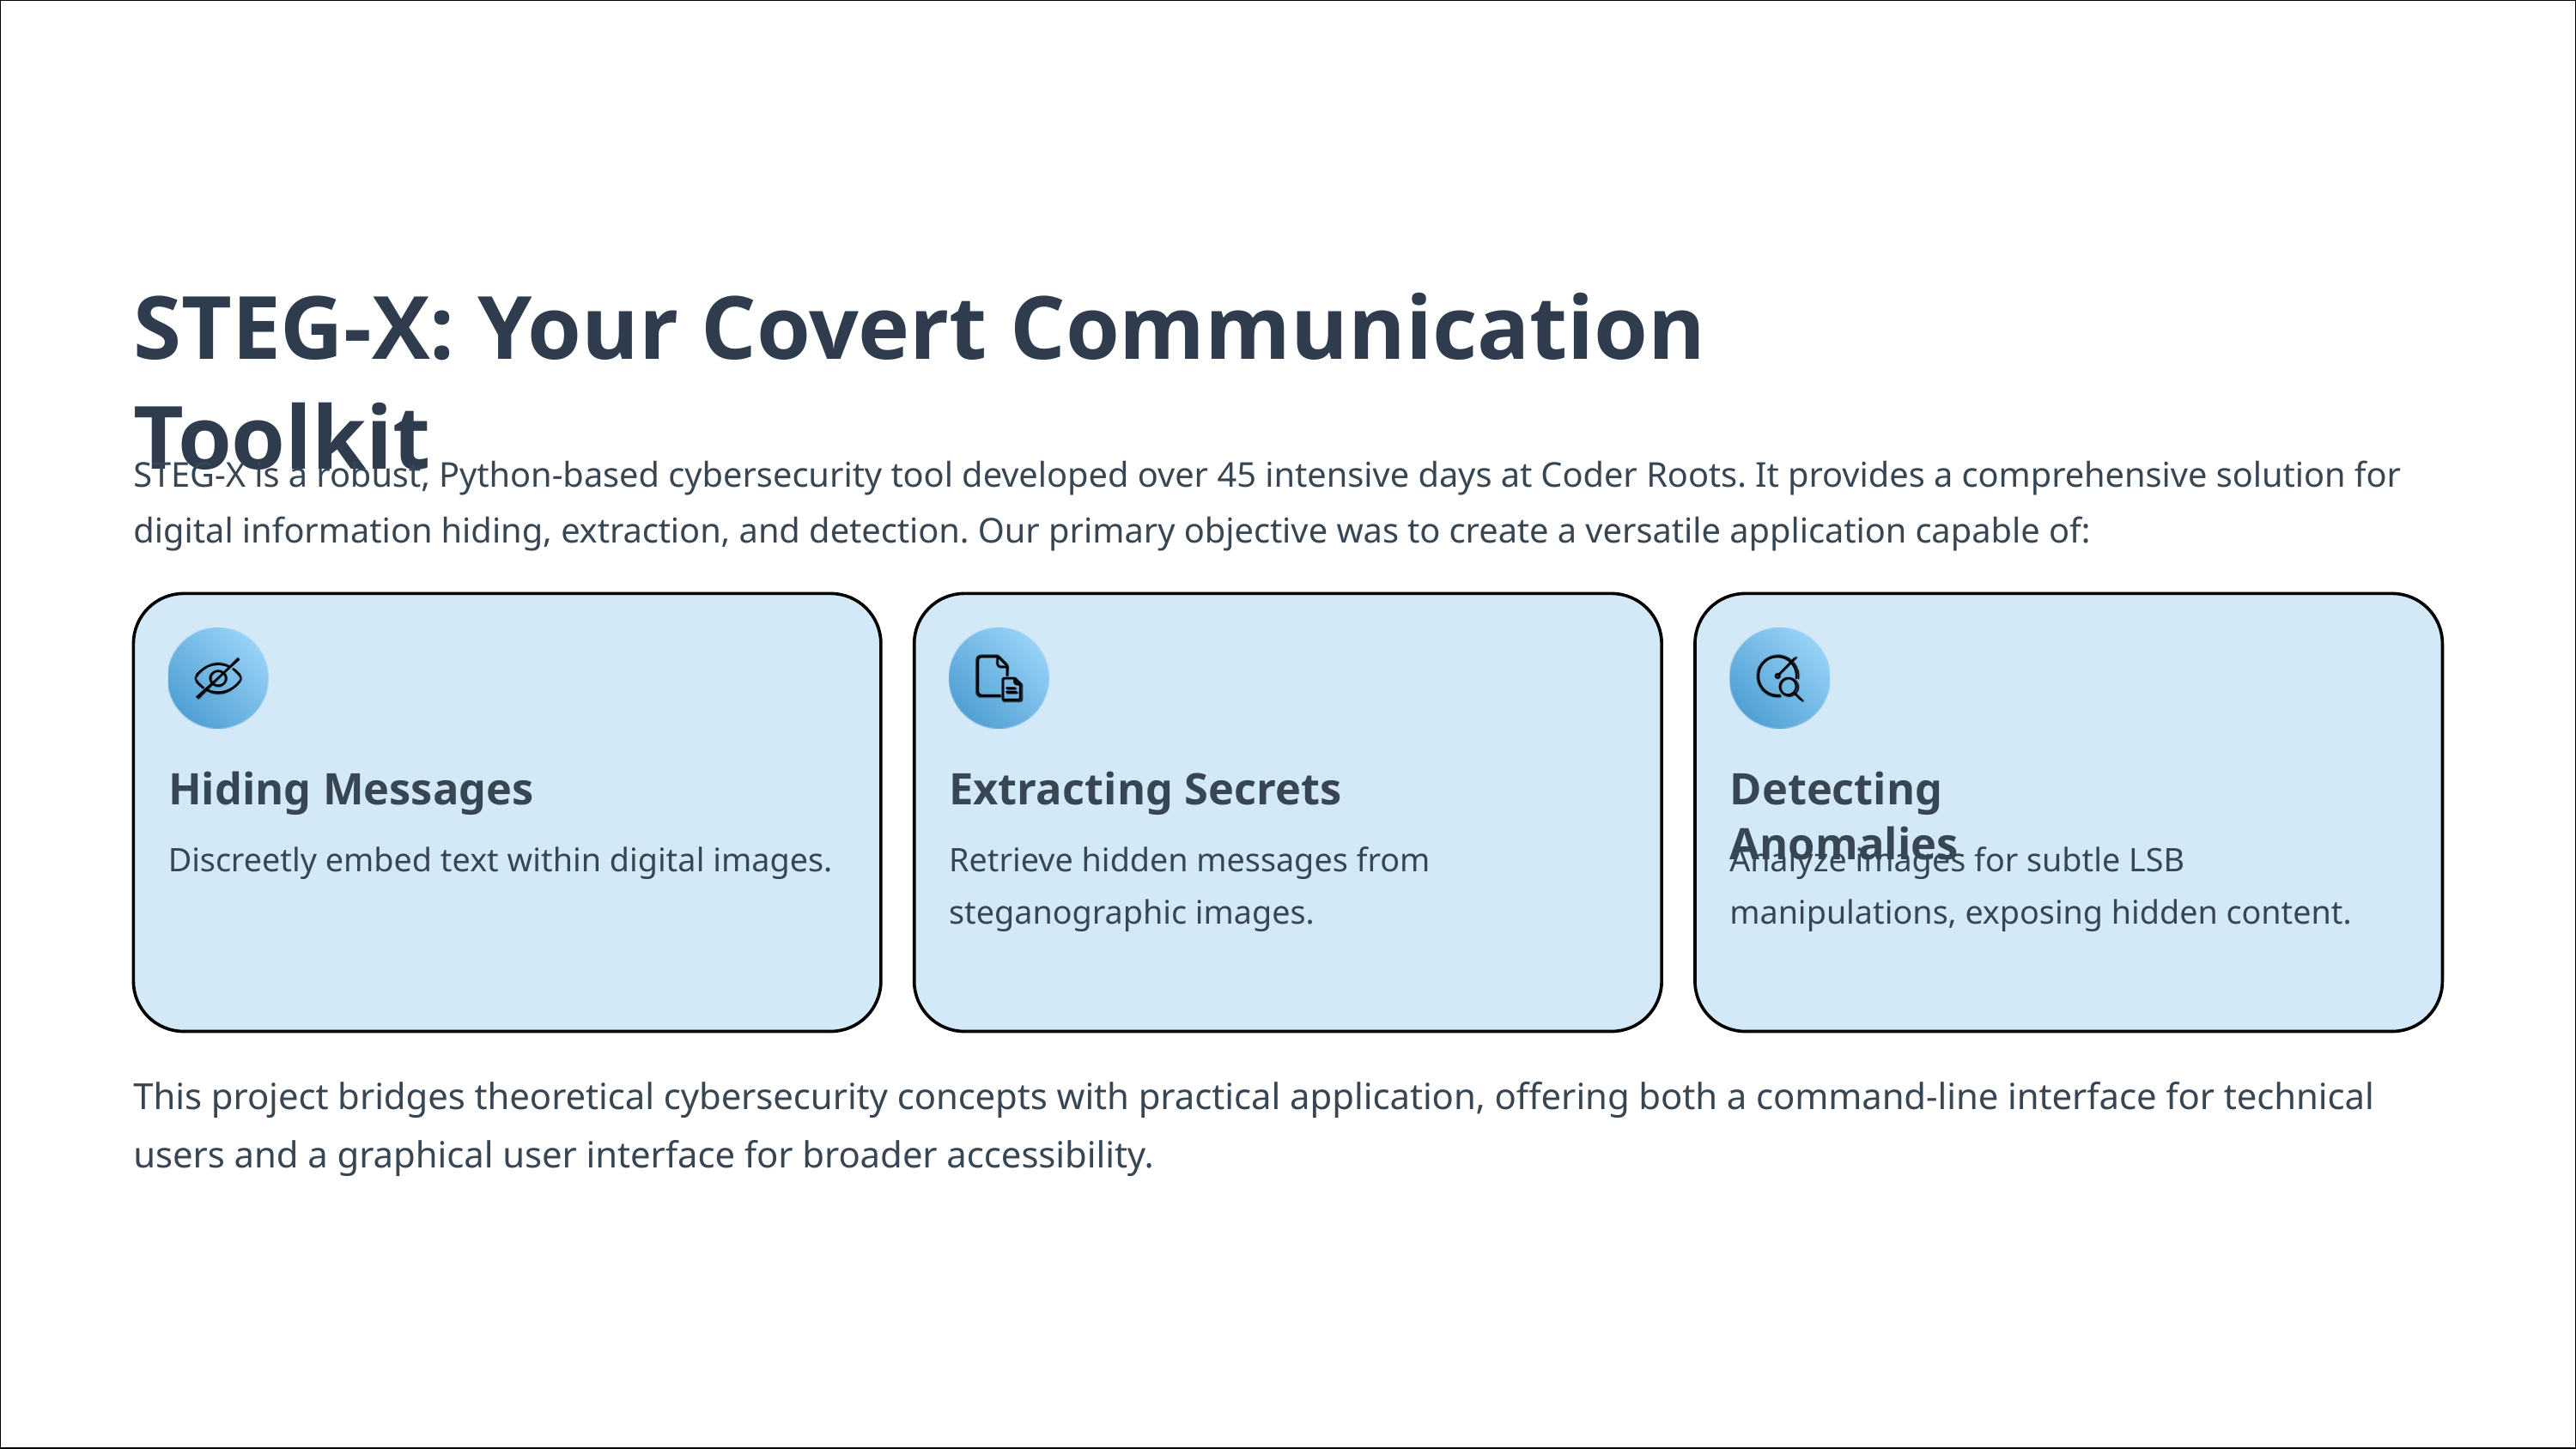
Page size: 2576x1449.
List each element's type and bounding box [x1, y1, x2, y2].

text_box [1729, 627, 1831, 729]
text_box [0, 0, 2576, 1449]
text_box [913, 592, 1663, 1033]
text_box [948, 627, 1049, 729]
text_box [132, 592, 882, 1033]
text_box [167, 627, 269, 729]
text_box [1694, 592, 2444, 1033]
